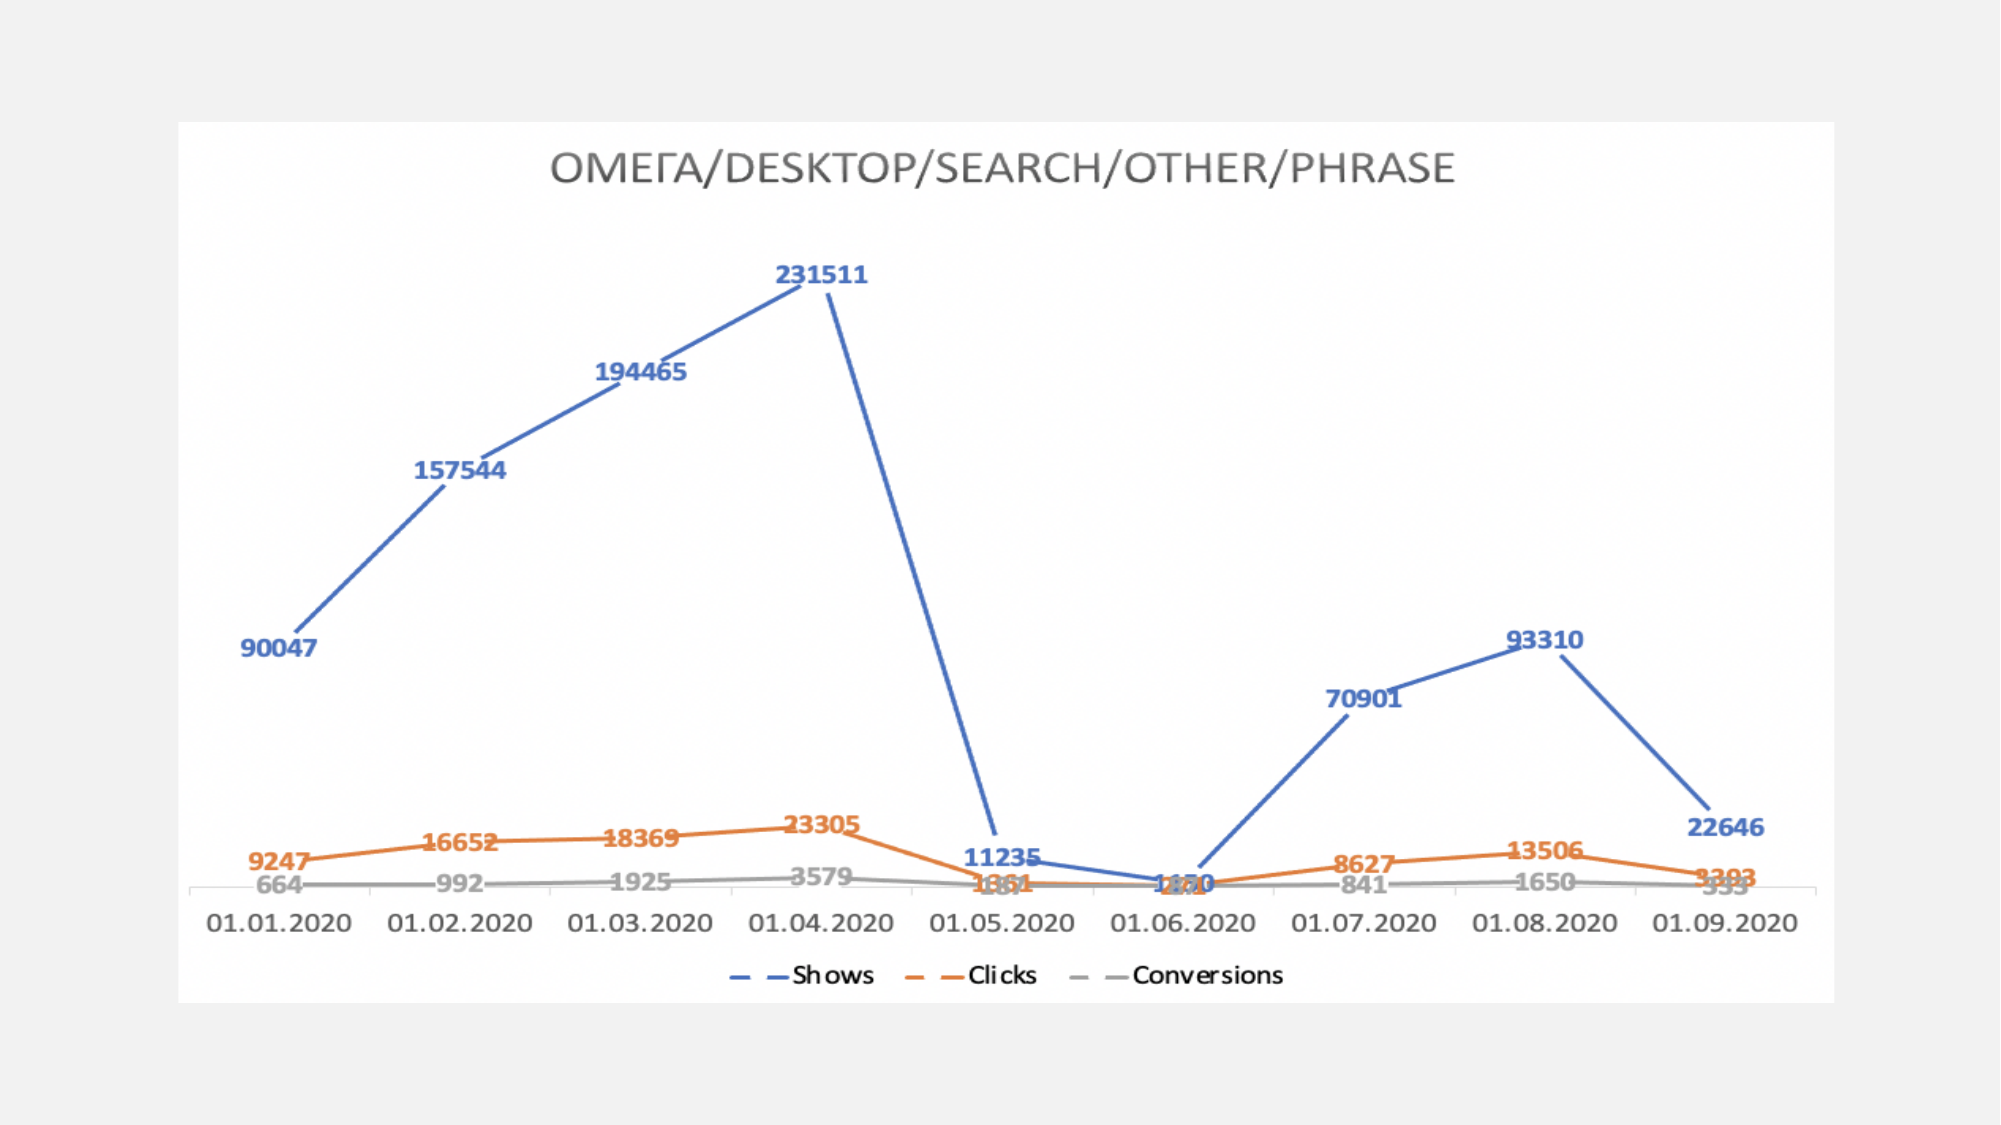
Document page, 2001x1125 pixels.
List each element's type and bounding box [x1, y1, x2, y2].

picture [178, 122, 1835, 1003]
